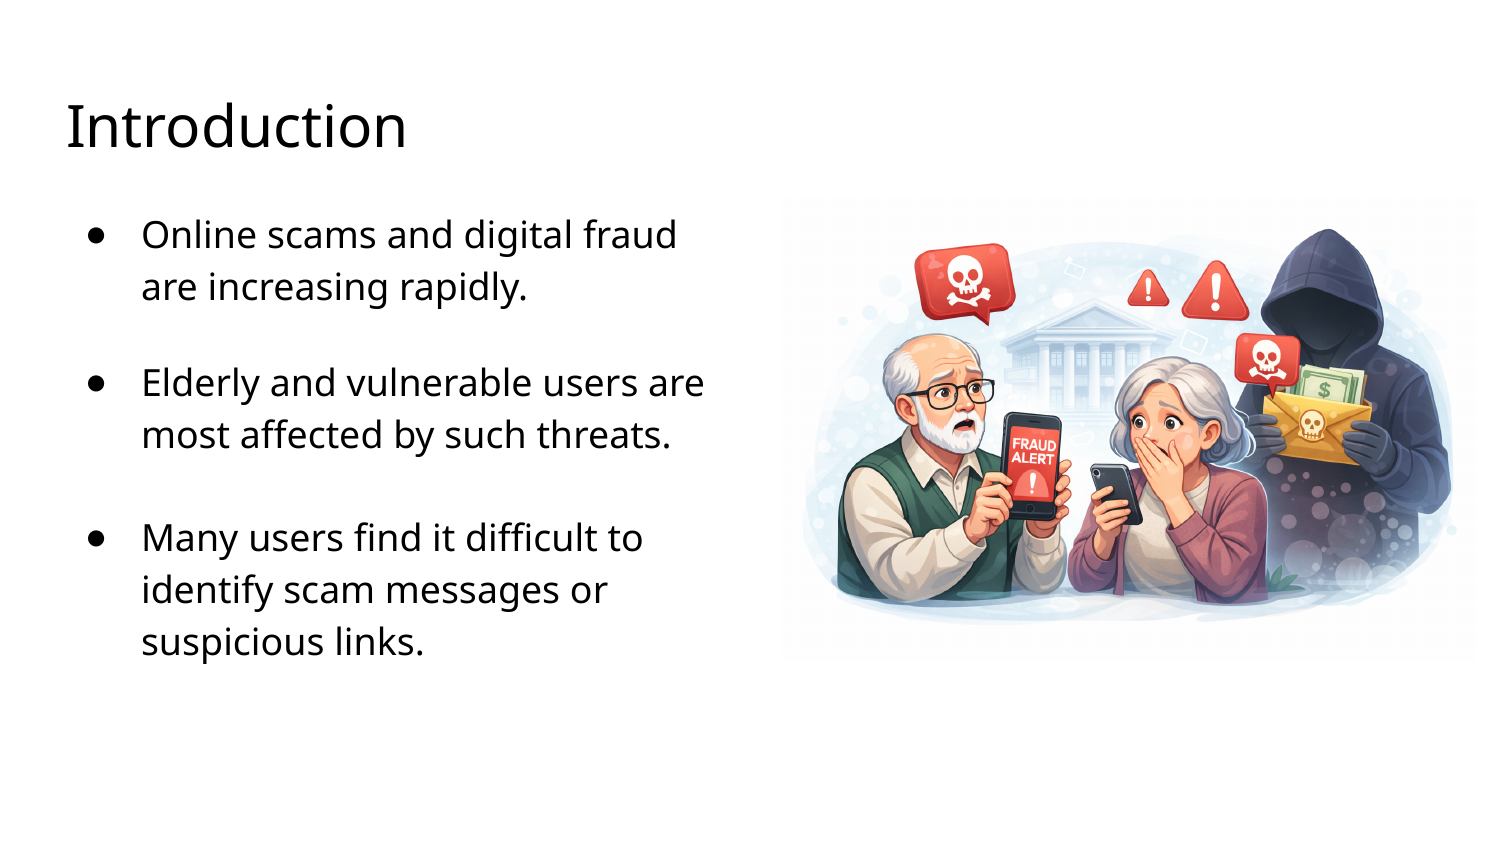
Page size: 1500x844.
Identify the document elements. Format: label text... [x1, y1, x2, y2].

picture [782, 198, 1476, 661]
list Online scams and digital fraud are increasing rapidly. Elderly and vulnerable users are most affected by such threats. Many users find it difficult to identify scam messages or suspicious links. [51, 189, 758, 750]
title Introduction [51, 72, 1449, 174]
